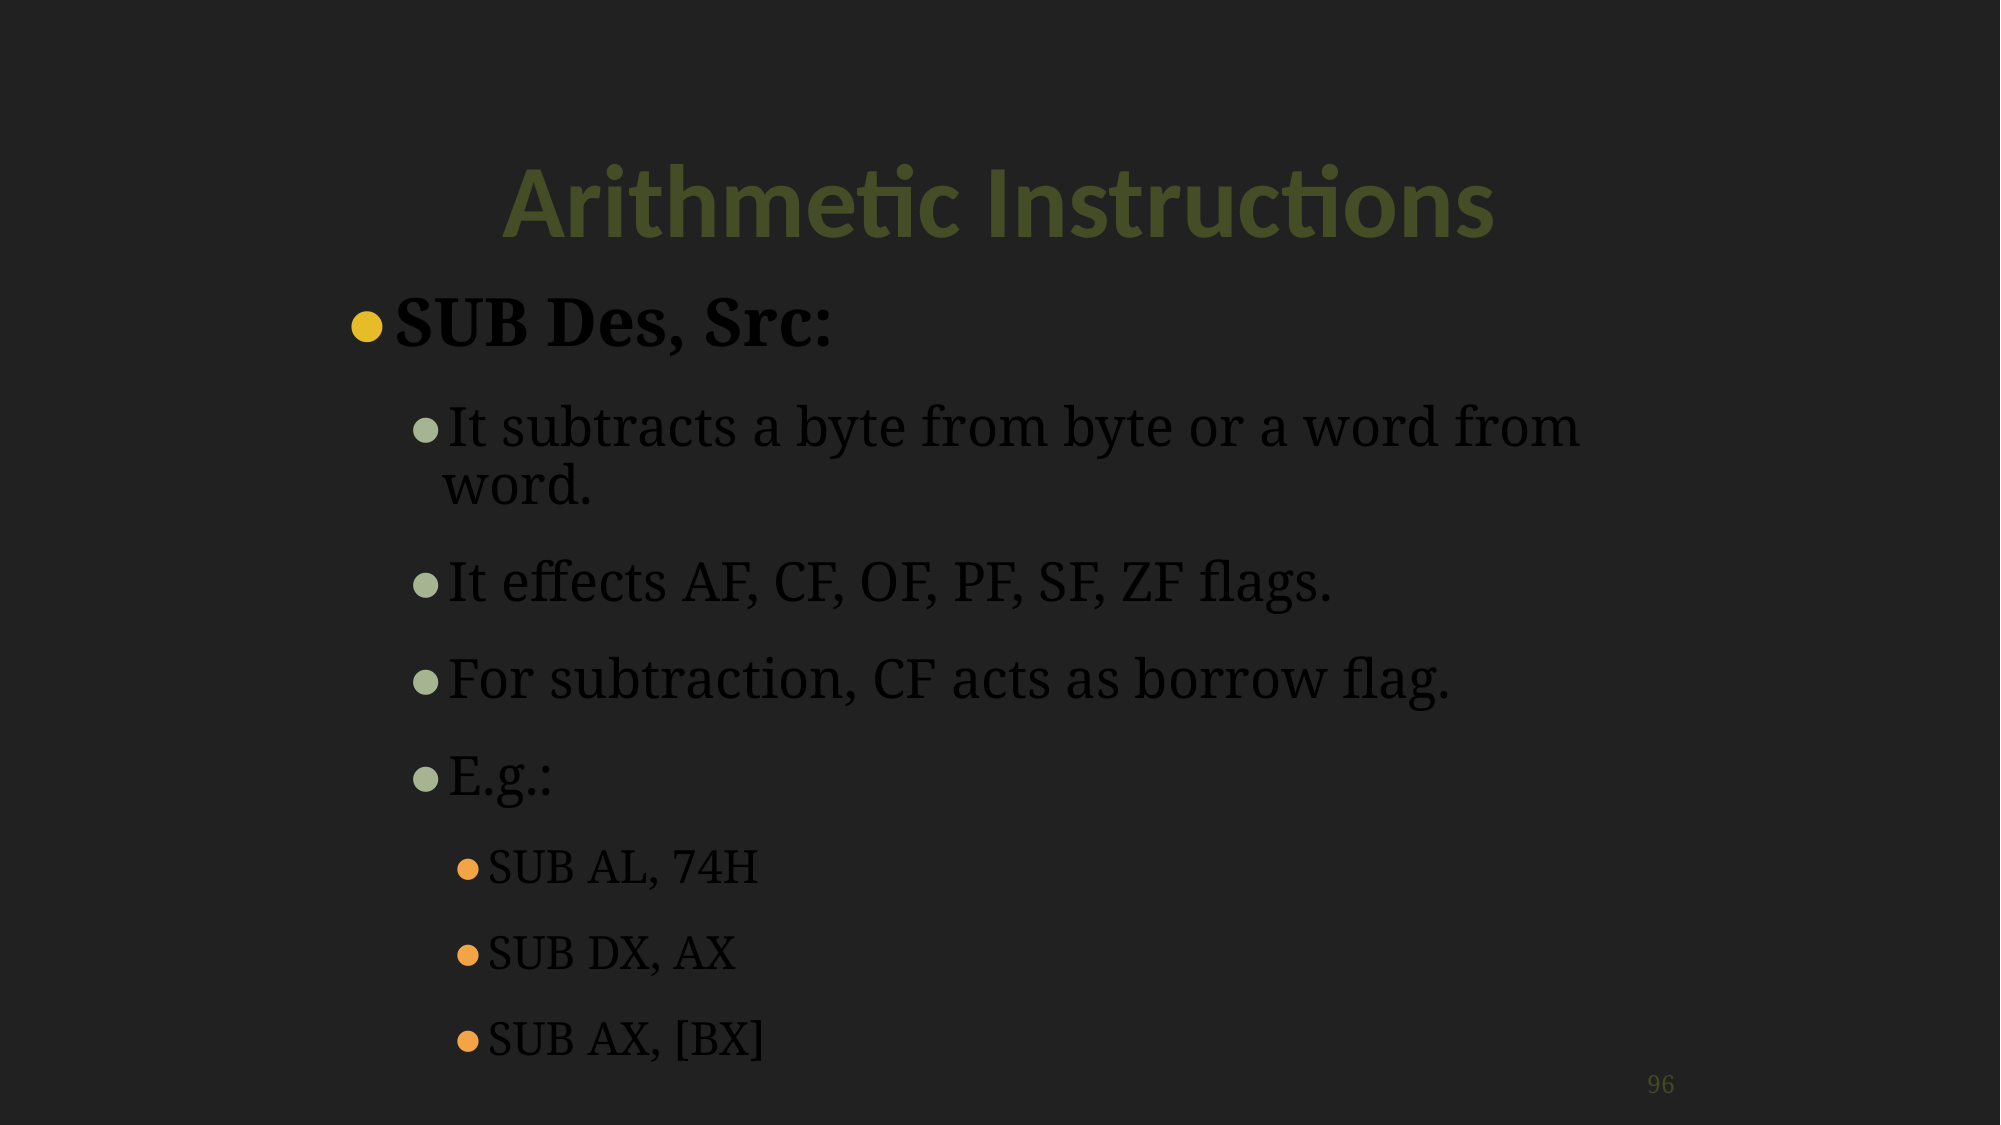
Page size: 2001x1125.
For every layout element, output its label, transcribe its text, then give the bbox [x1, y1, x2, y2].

text_box Arithmetic Instructions [324, 115, 1675, 258]
text_box ‹#› [1550, 1042, 1675, 1103]
text_box SUB Des, Src: It subtracts a byte from byte or a word from word. It effects AF, CF, OF, PF, SF, ZF flags. For subtraction, CF acts as borrow flag. E.g.: SUB AL, 74H SUB DX, AX SUB AX, [BX] [324, 281, 1675, 1038]
